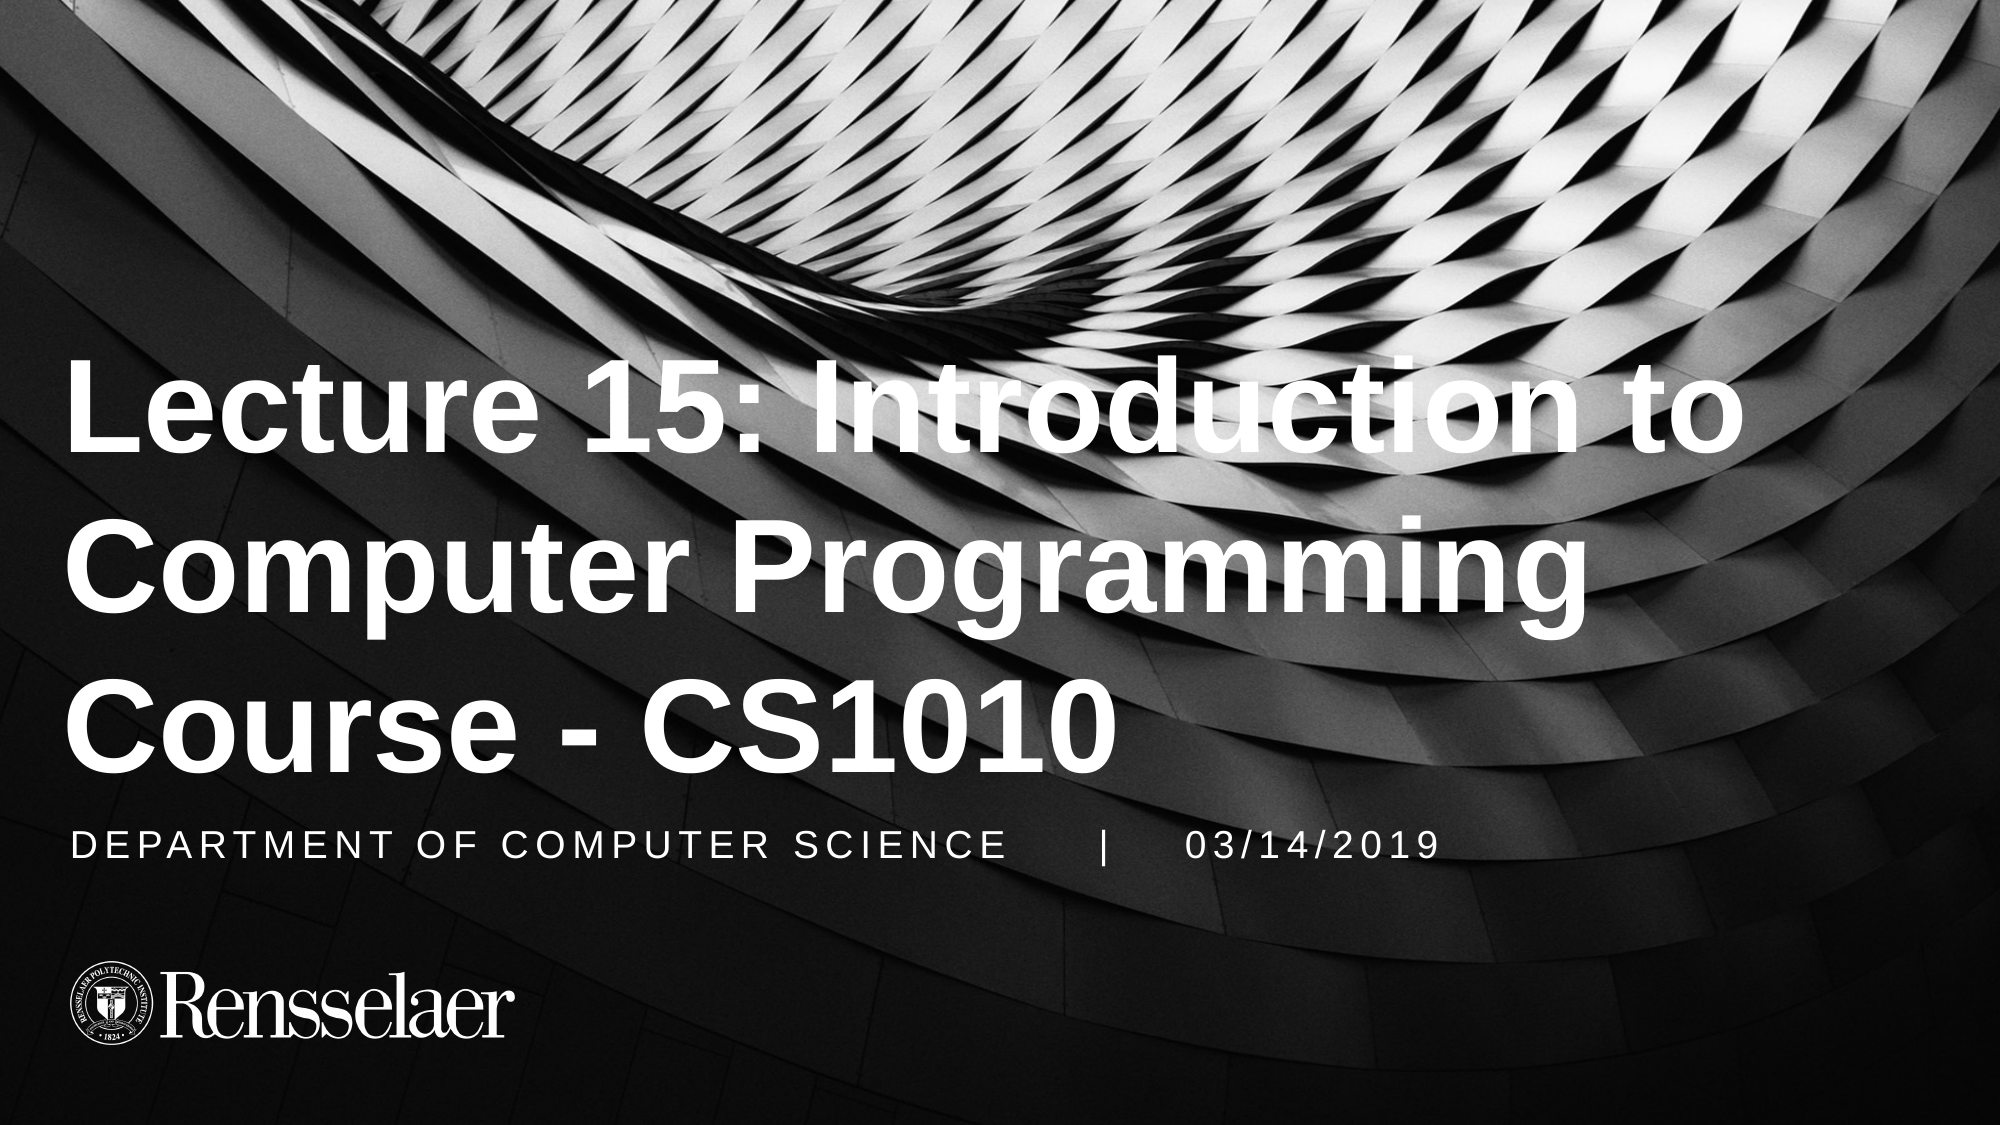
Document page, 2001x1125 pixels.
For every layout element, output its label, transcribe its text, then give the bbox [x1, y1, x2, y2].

title Lecture 15: Introduction to Computer Programming Course - CS1010 [47, 312, 1867, 636]
subtitle DEPARTMENT OF COMPUTER SCIENCE | 03/14/2019 [54, 812, 1874, 913]
picture [0, 0, 2000, 1125]
